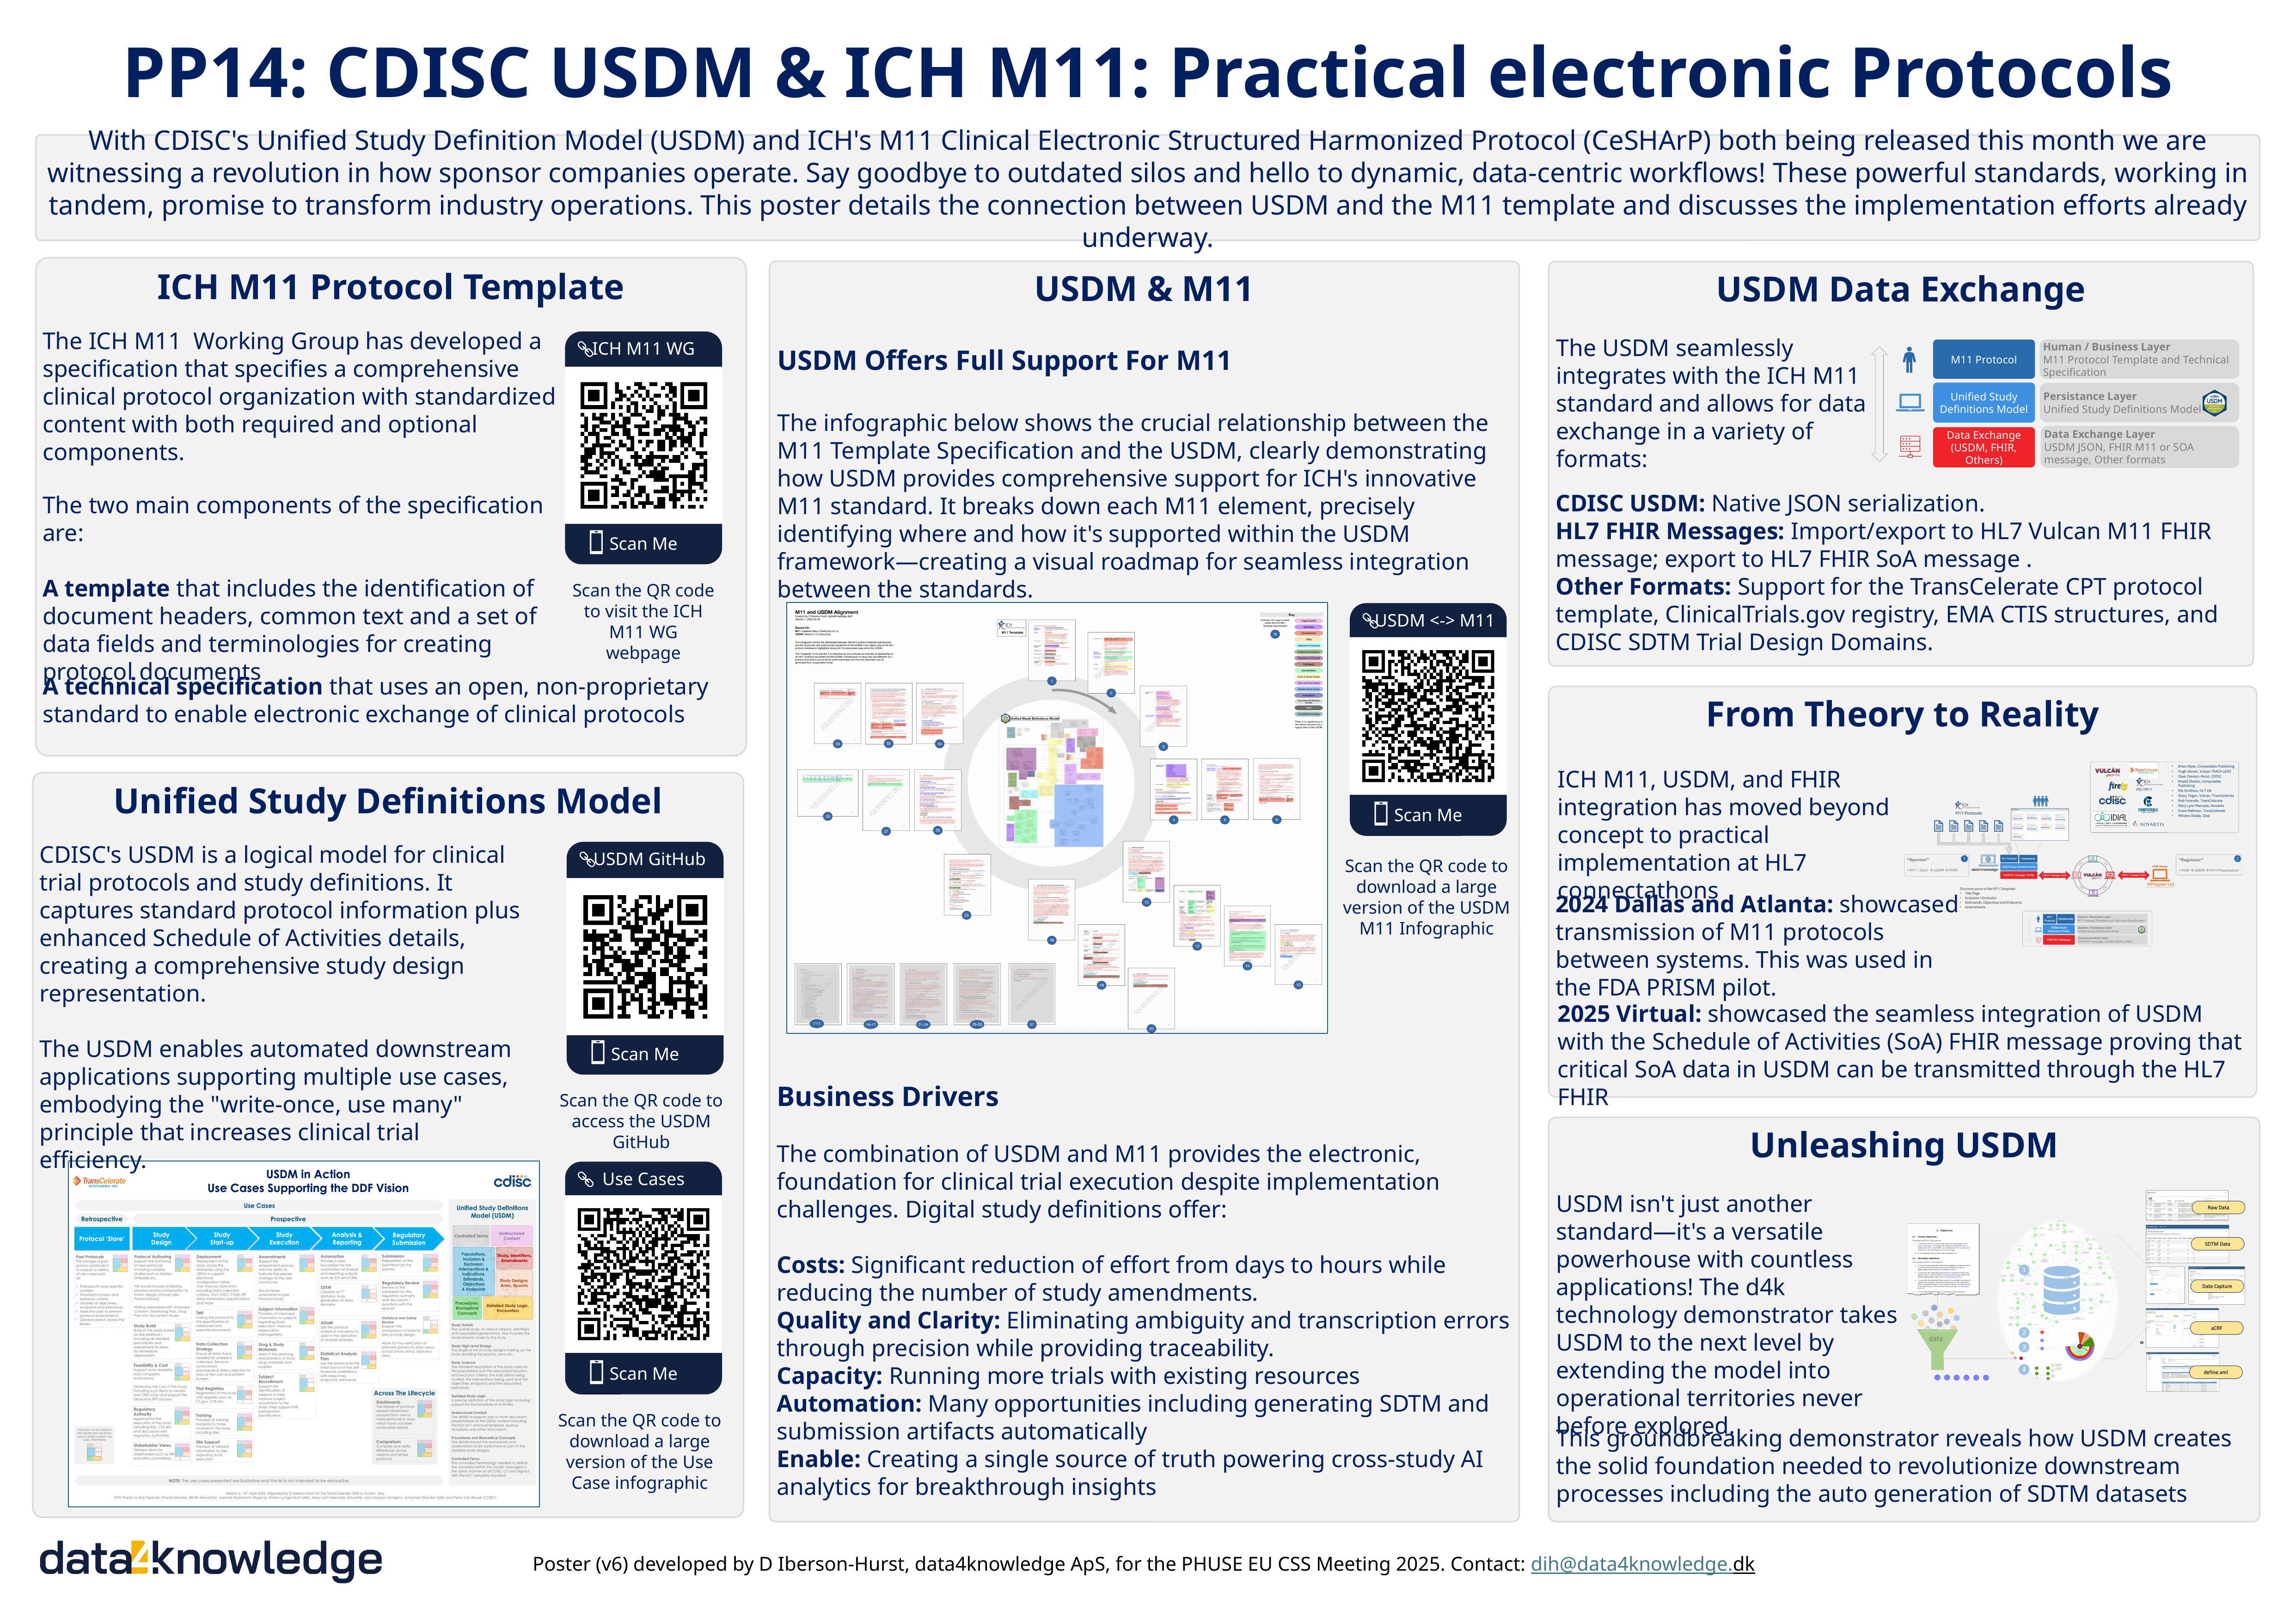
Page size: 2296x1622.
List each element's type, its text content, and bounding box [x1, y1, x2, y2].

text_box The USDM seamlessly integrates with the ICH M11 standard and allows for data exchange in a variety of formats: [1549, 330, 1879, 476]
text_box Unleashing USDM [1548, 1116, 2261, 1523]
picture [787, 602, 1328, 1033]
text_box USDM & M11 [769, 260, 1520, 1523]
text_box Data Exchange Layer USDM JSON, FHIR M11 or SOA message, Other formats [2039, 425, 2240, 469]
text_box Human / Business Layer M11 Protocol Template and Technical Specification [2039, 338, 2240, 380]
text_box PP14: CDISC USDM & ICH M11: Practical electronic Protocols [36, 24, 2260, 115]
text_box Persistance Layer Unified Study Definitions Model [2039, 382, 2240, 423]
text_box From Theory to Reality [1548, 686, 2258, 1096]
text_box Unified Study Definitions Model [32, 772, 745, 1518]
text_box With CDISC's Unified Study Definition Model (USDM) and ICH's M11 Clinical Electronic Structured Harmonized Protocol (CeSHArP) both being released this month we are witnessing a revolution in how sponsor companies operate. Say goodbye to outdated silos and hello to dynamic, data-centric workflows! These powerful standards, working in tandem, promise to transform industry operations. This poster details the connection between USDM and the M11 template and discusses the implementation efforts already underway. [35, 134, 2261, 241]
text_box The ICH M11 Working Group has developed a specification that specifies a comprehensive clinical protocol organization with standardized content with both required and optional components. [36, 322, 565, 468]
text_box Data Exchange (USDM, FHIR, Others) [1933, 427, 2035, 467]
picture [36, 1533, 387, 1588]
text_box Scan the QR code to access the USDM GitHub [541, 1086, 741, 1155]
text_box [564, 1161, 722, 1395]
text_box Poster (v6) developed by D Iberson-Hurst, data4knowledge ApS, for the PHUSE EU CSS Meeting 2025. Contact: dih@data4knowledge.dk [387, 1548, 2257, 1582]
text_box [1349, 602, 1507, 836]
text_box ICH M11, USDM, and FHIR integration has moved beyond concept to practical implementation at HL7 connectathons [1551, 761, 1929, 885]
text_box Scan the QR code to visit the ICH M11 WG webpage [565, 576, 722, 666]
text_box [566, 842, 724, 1075]
text_box 2025 Virtual: showcased the seamless integration of USDM with the Schedule of Activities (SoA) FHIR message proving that critical SoA data in USDM can be transmitted through the HL7 FHIR [1551, 995, 2259, 1114]
text_box M11 Protocol [1932, 338, 2036, 380]
text_box USDM Offers Full Support For M11 The infographic below shows the crucial relationship between the M11 Template Specification and the USDM, clearly demonstrating how USDM provides comprehensive support for ICH's innovative M11 standard. It breaks down each M11 element, precisely identifying where and how it's supported within the USDM framework—creating a visual roadmap for seamless integration between the standards. [770, 340, 1519, 606]
picture [1895, 431, 1926, 462]
text_box Scan the QR code to download a large version of the Use Case infographic [539, 1406, 740, 1496]
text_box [564, 331, 722, 565]
text_box The two main components of the specification are: A template that includes the identification of document headers, common text and a set of data fields and terminologies for creating protocol documents [36, 487, 566, 668]
picture [68, 1161, 539, 1507]
picture [1904, 761, 2242, 946]
text_box Scan the QR code to download a large version of the USDM M11 Infographic [1334, 851, 1519, 942]
picture [1895, 345, 1923, 374]
text_box CDISC USDM: Native JSON serialization. HL7 FHIR Messages: Import/export to HL7 Vulcan M11 FHIR message; export to HL7 FHIR SoA message . Other Formats: Support for the TransCelerate CPT protocol template, ClinicalTrials.gov registry, EMA CTIS structures, and CDISC SDTM Trial Design Domains. [1549, 485, 2253, 658]
text_box [1869, 345, 1889, 463]
text_box USDM Data Exchange [1548, 261, 2254, 667]
text_box USDM isn't just another standard—it's a versatile powerhouse with countless applications! The d4k technology demonstrator takes USDM to the next level by extending the model into operational territories never before explored. [1549, 1185, 1910, 1420]
text_box CDISC's USDM is a logical model for clinical trial protocols and study definitions. It captures standard protocol information plus enhanced Schedule of Activities details, creating a comprehensive study design representation. The USDM enables automated downstream applications supporting multiple use cases, embodying the "write-once, use many" principle that increases clinical trial efficiency. [33, 836, 540, 1176]
text_box 2024 Dallas and Atlanta: showcased transmission of M11 protocols between systems. This was used in the FDA PRISM pilot. [1549, 885, 1976, 1004]
picture [1895, 387, 1926, 418]
text_box A technical specification that uses an open, non-proprietary standard to enable electronic exchange of clinical protocols [36, 668, 744, 731]
picture [1906, 1190, 2246, 1392]
text_box Unified Study Definitions Model [1932, 381, 2036, 424]
text_box ICH M11 Protocol Template [35, 257, 747, 757]
text_box [1908, 368, 2238, 460]
text_box Business Drivers The combination of USDM and M11 provides the electronic, foundation for clinical trial execution despite implementation challenges. Digital study definitions offer: Costs: Significant reduction of effort from days to hours while reducing the number of study amendments. Quality and Clarity: Eliminating ambiguity and transcription errors through precision while providing traceability. Capacity: Running more trials with existing resources Automation: Many opportunities including generating SDTM and submission artifacts automatically Enable: Creating a single source of truth powering cross-study AI analytics for breakthrough insights [770, 1075, 1520, 1504]
text_box This groundbreaking demonstrator reveals how USDM creates the solid foundation needed to revolutionize downstream processes including the auto generation of SDTM datasets [1549, 1420, 2259, 1510]
picture [2202, 389, 2227, 418]
